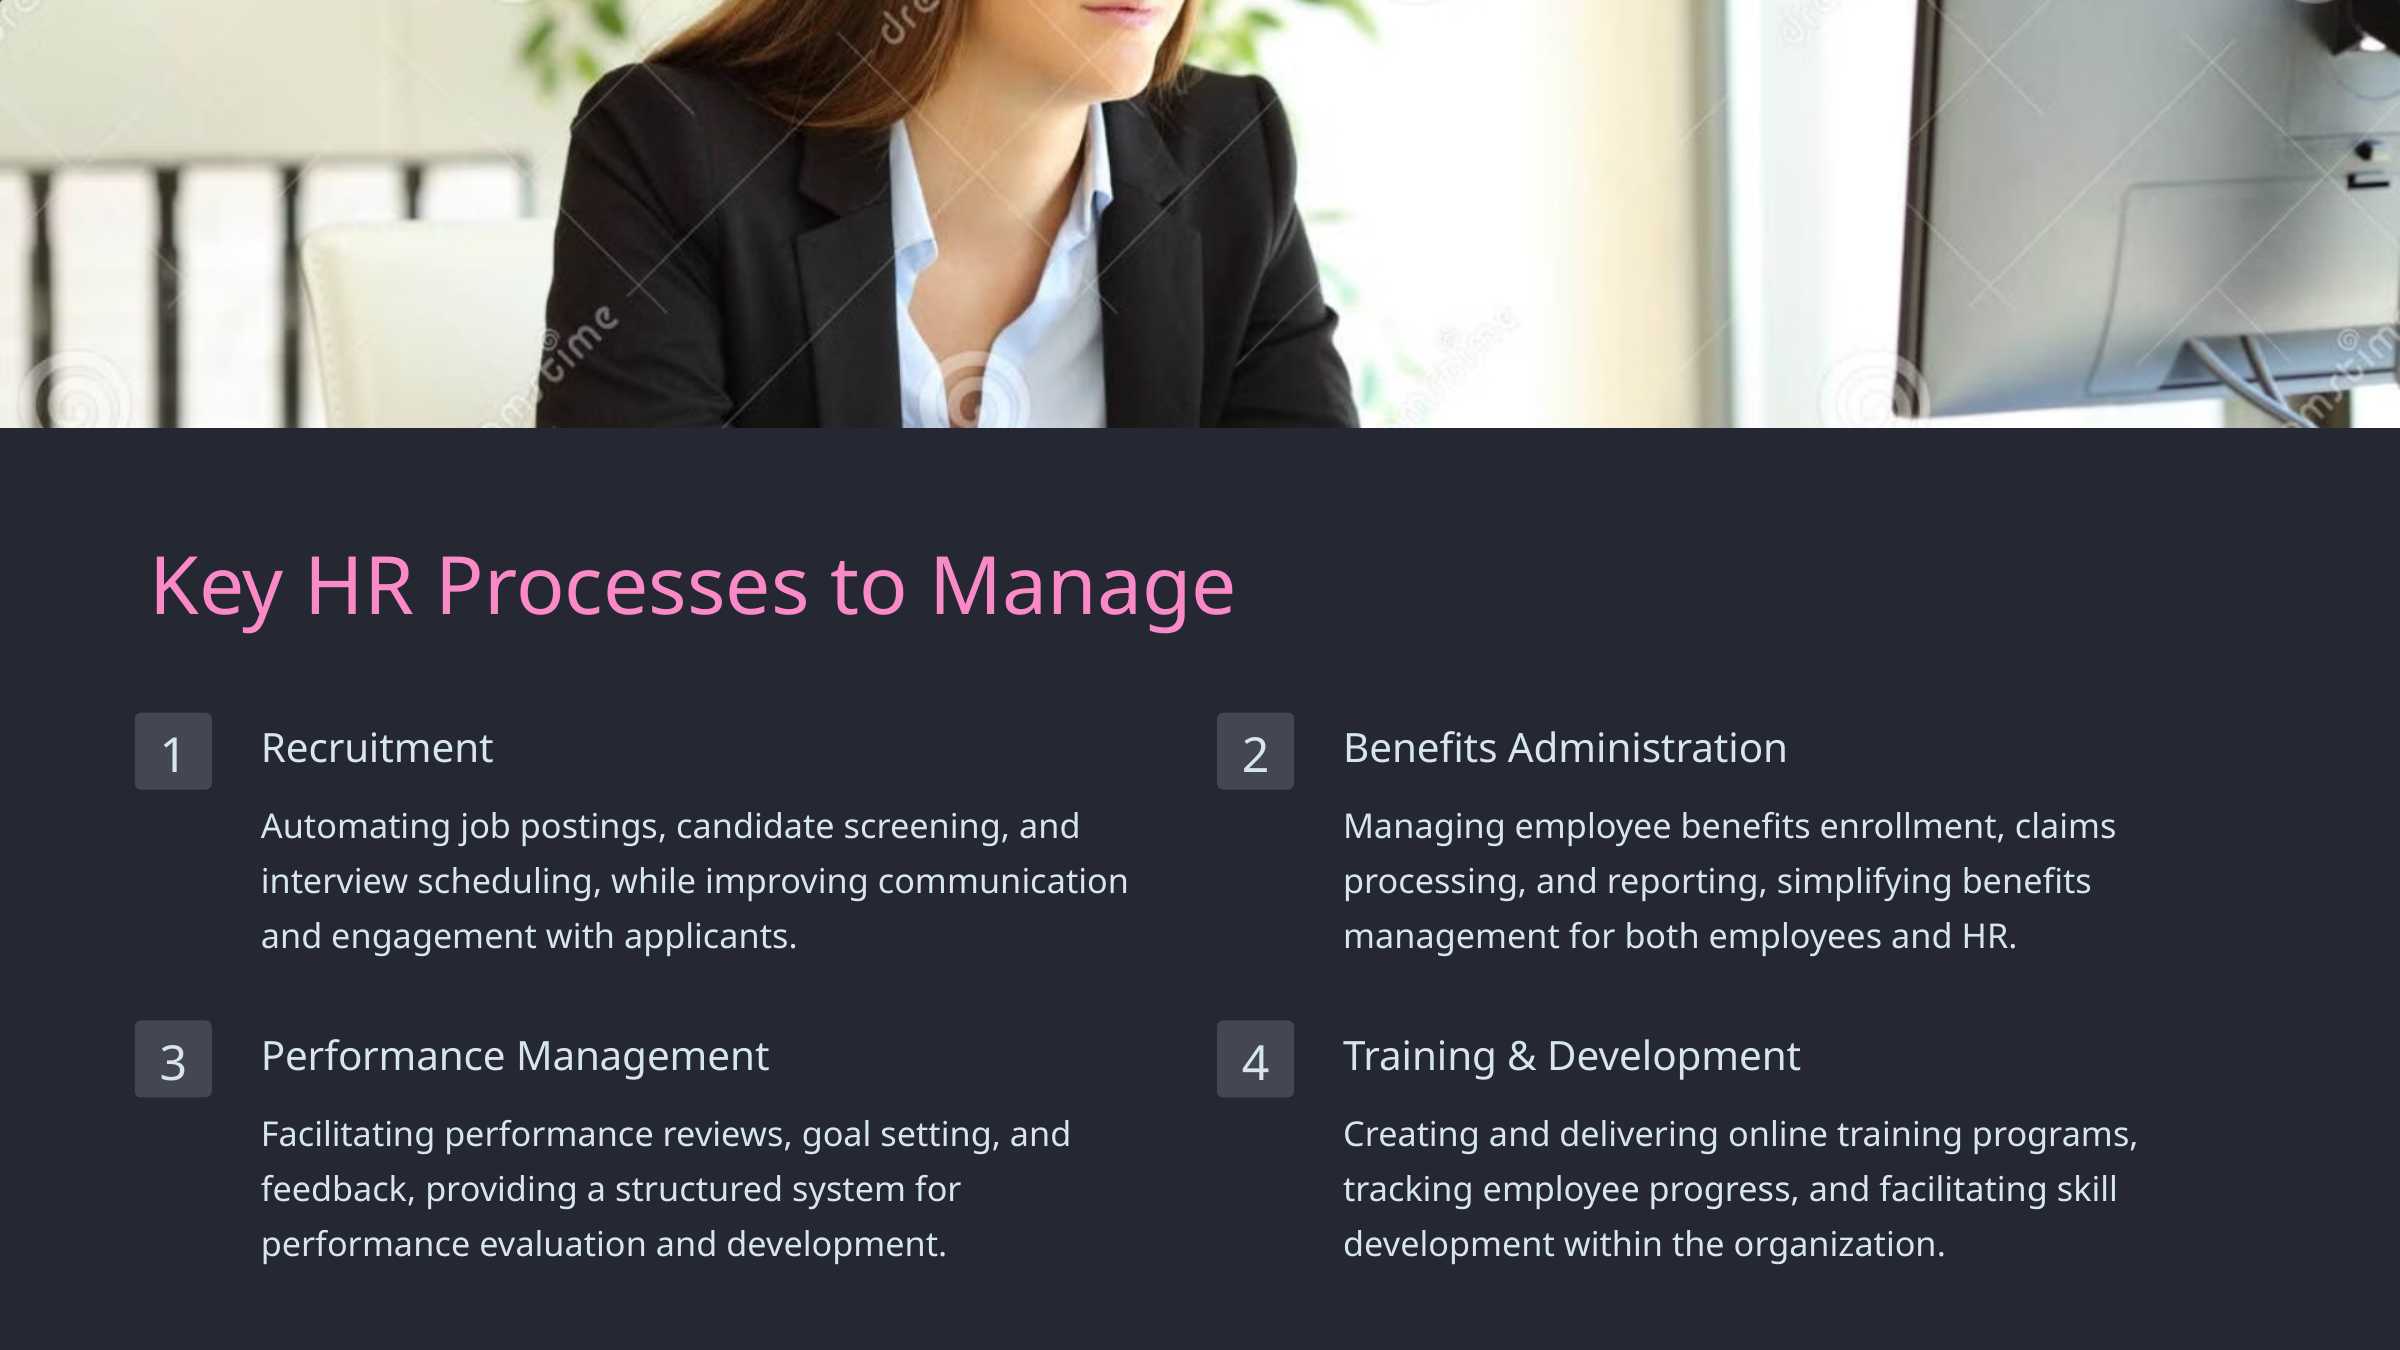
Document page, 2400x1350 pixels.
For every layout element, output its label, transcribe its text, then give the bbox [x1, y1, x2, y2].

text_box 2 [1242, 726, 1269, 776]
text_box Automating job postings, candidate screening, and interview scheduling, while improving communication and engagement with applicants. [246, 783, 1183, 948]
text_box [134, 1020, 212, 1098]
text_box Managing employee benefits enrollment, claims processing, and reporting, simplifying benefits management for both employees and HR. [1328, 783, 2266, 948]
text_box [1217, 712, 1295, 790]
text_box Training & Development [1328, 1020, 1784, 1071]
text_box Facilitating performance reviews, goal setting, and feedback, providing a structured system for performance evaluation and development. [246, 1091, 1183, 1256]
text_box 3 [159, 1034, 187, 1084]
text_box Recruitment [246, 712, 649, 763]
text_box Creating and delivering online training programs, tracking employee progress, and facilitating skill development within the organization. [1328, 1091, 2266, 1256]
text_box [134, 712, 212, 790]
picture [0, 0, 2400, 428]
text_box 4 [1242, 1034, 1269, 1084]
text_box Key HR Processes to Manage [134, 522, 1217, 623]
text_box Performance Management [246, 1020, 743, 1071]
text_box [0, 428, 2400, 1350]
text_box 1 [164, 726, 183, 776]
text_box Benefits Administration [1328, 712, 1772, 763]
text_box [1217, 1020, 1295, 1098]
